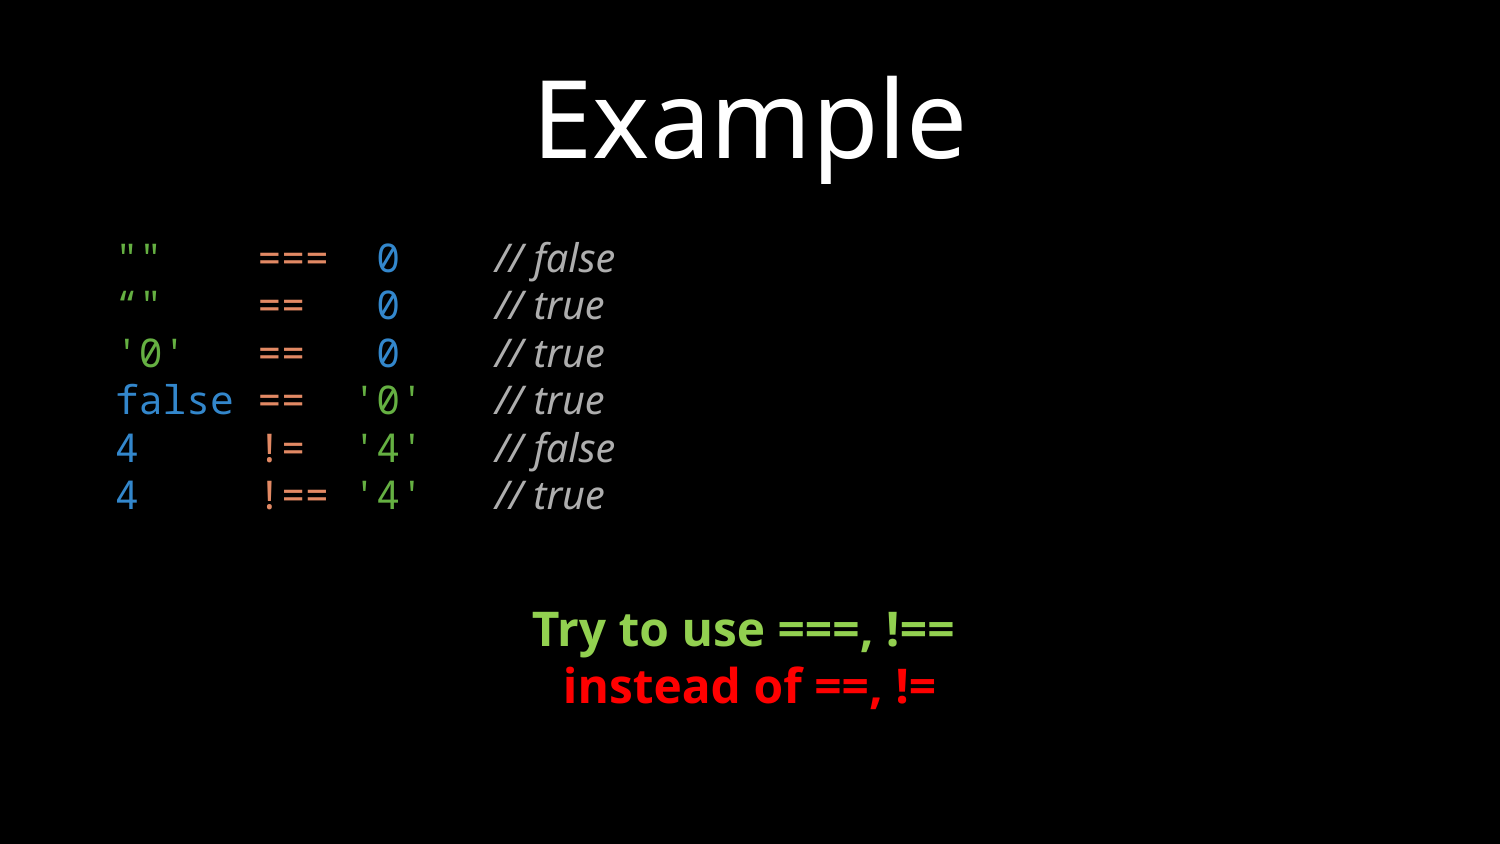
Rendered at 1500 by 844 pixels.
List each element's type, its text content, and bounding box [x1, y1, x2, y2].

title Example [109, 21, 1391, 209]
text_box "" === 0 // false “" == 0 // true '0' == 0 // true false == '0' // true 4 != '4' // false 4 !== '4' // true [109, 231, 1126, 519]
text_box Try to use ===, !== instead of ==, != [497, 604, 1003, 708]
